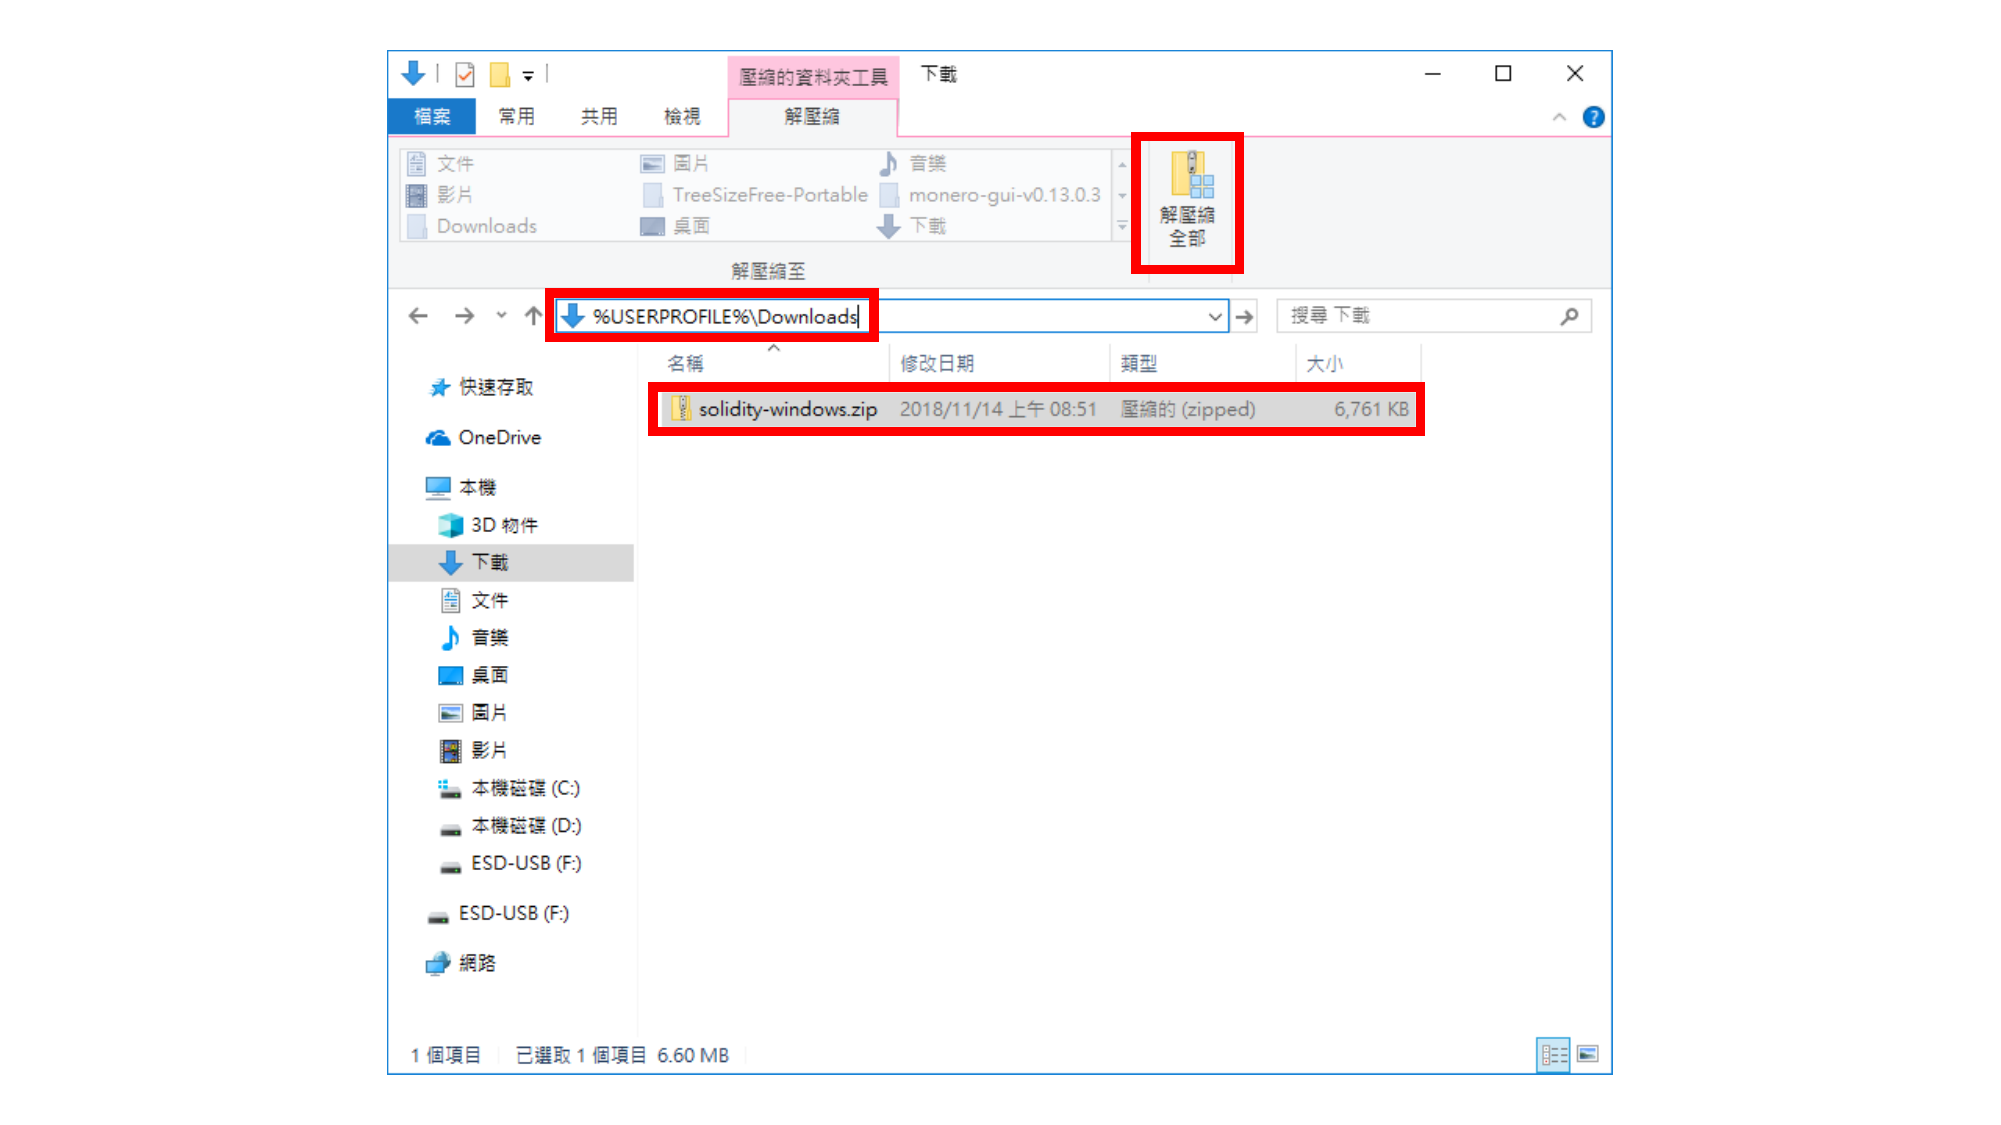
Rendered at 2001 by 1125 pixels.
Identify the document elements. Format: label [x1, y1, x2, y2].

picture [387, 50, 1613, 1075]
